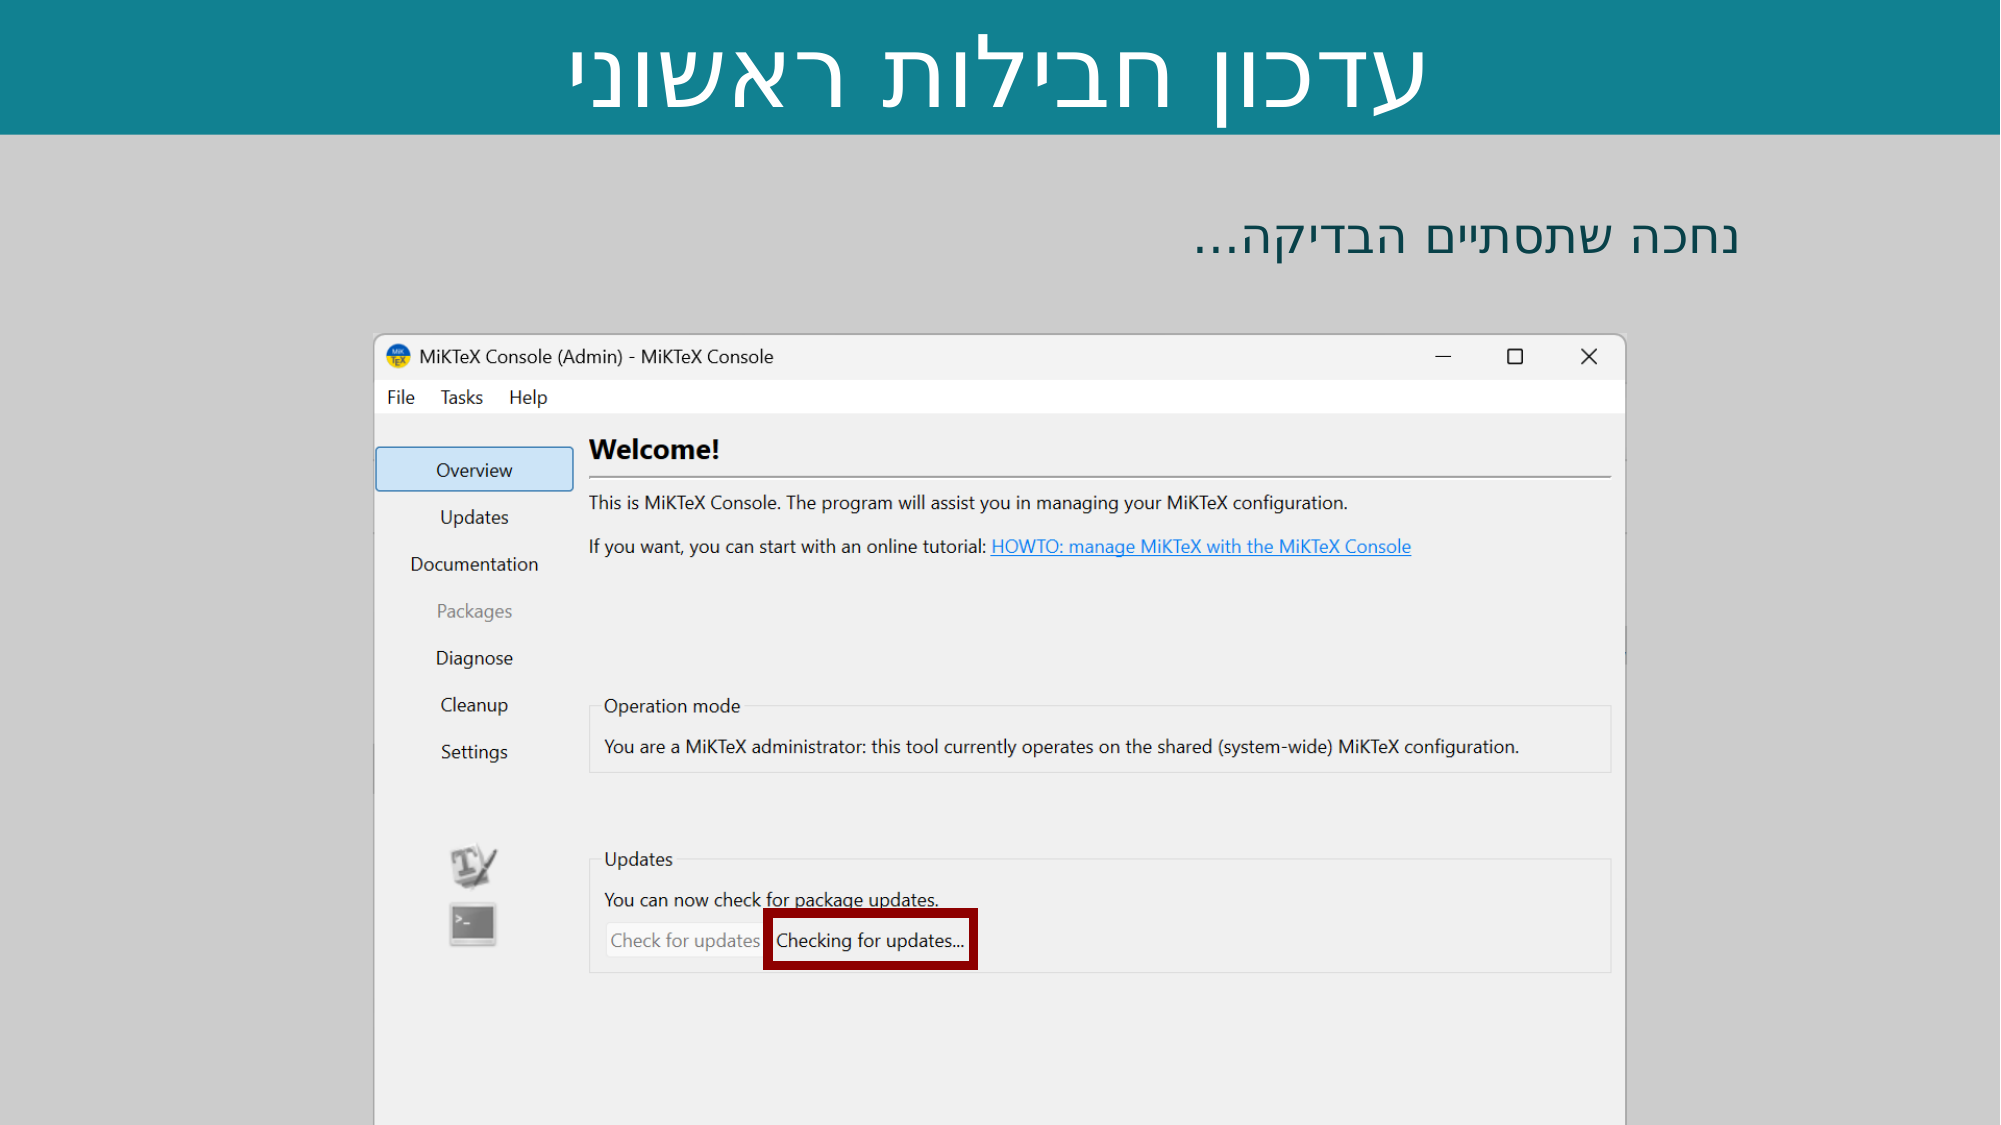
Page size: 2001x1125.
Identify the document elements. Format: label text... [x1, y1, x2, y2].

text_box עדכון חבילות ראשוני [0, 0, 2000, 135]
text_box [372, 333, 1628, 1125]
text_box נחכה שתסתיים הבדיקה... [243, 136, 1757, 271]
